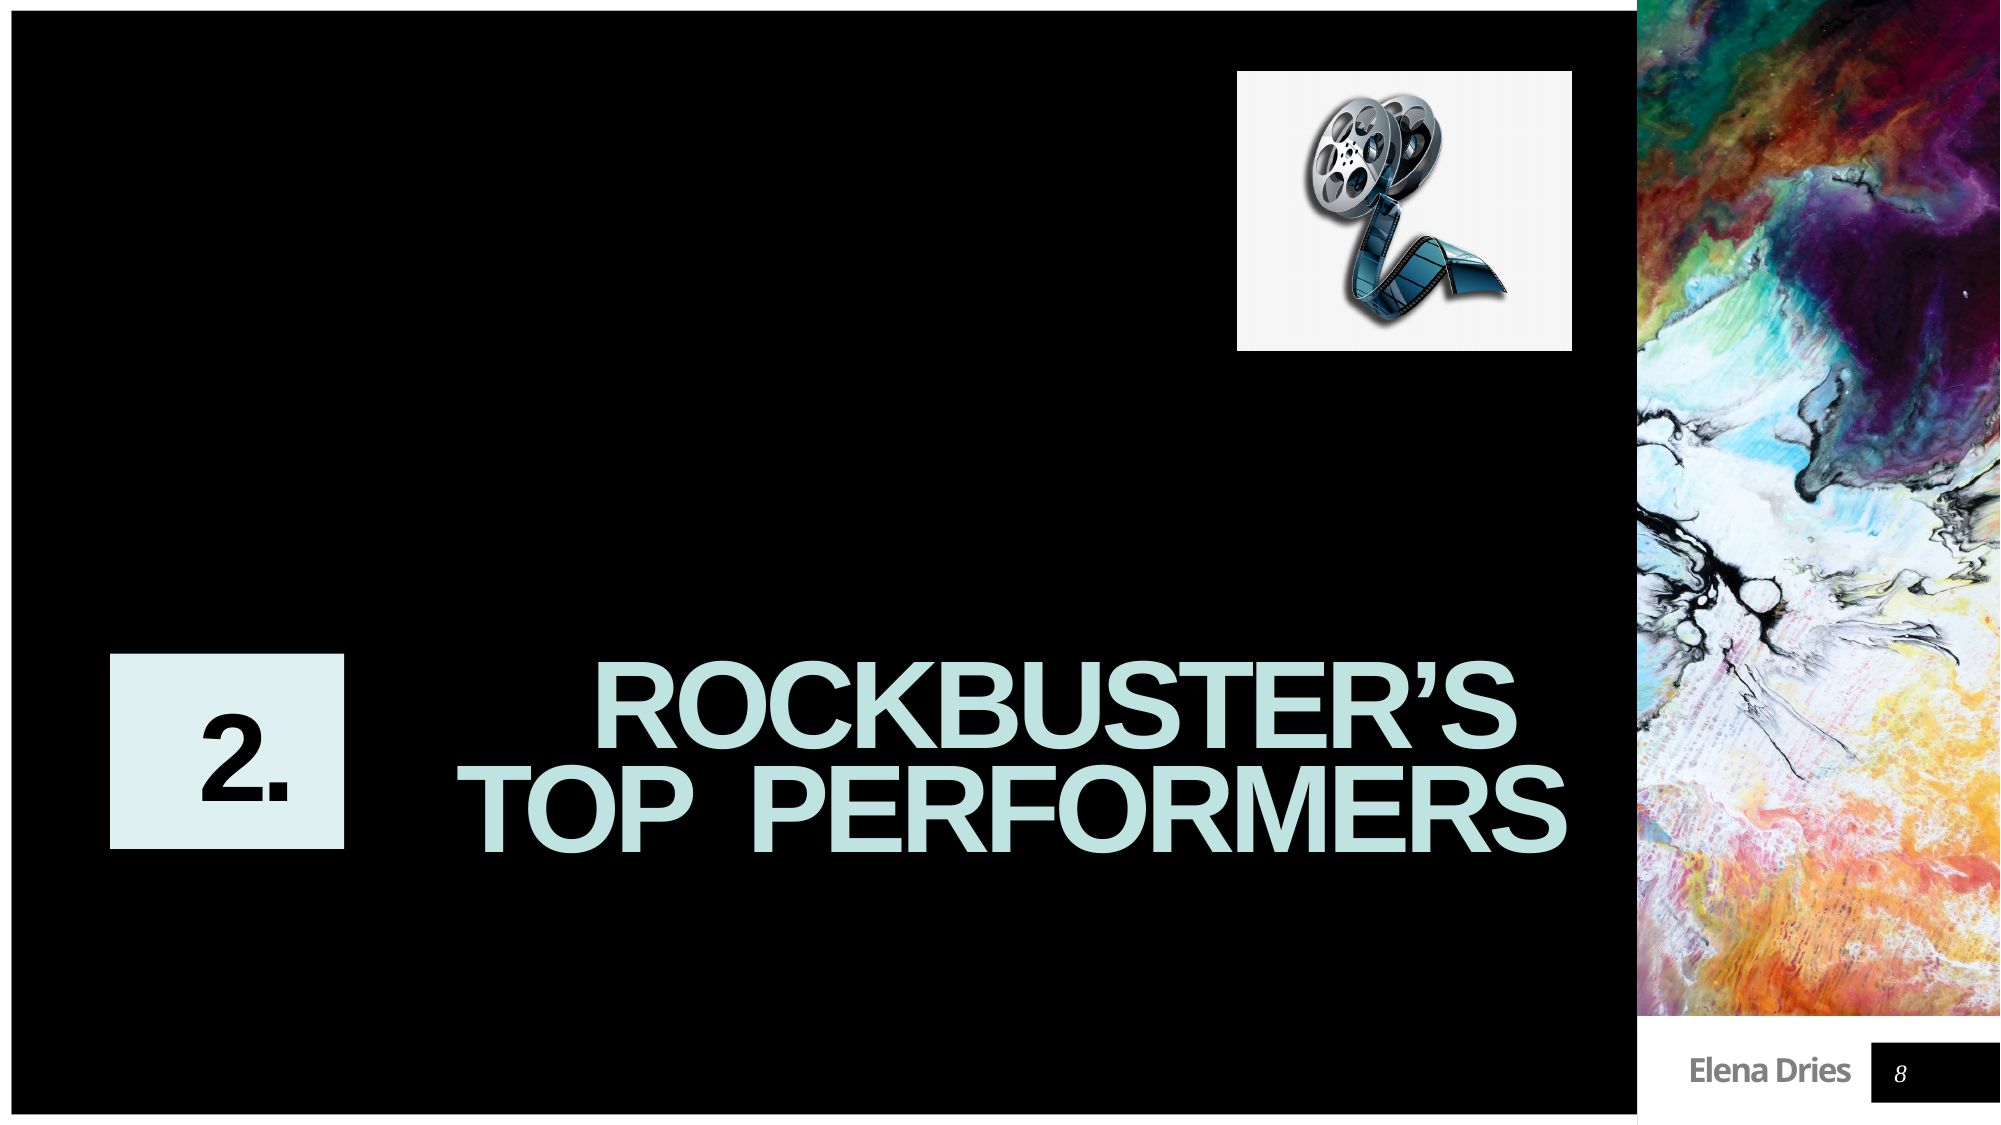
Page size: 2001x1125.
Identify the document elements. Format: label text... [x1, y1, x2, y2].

subtitle 2. [110, 653, 345, 849]
text_box Rockbuster’s top performers [358, 602, 1572, 878]
slide_number 8 [1877, 1050, 1924, 1096]
picture [1237, 71, 1572, 351]
picture [1637, 0, 2000, 1016]
